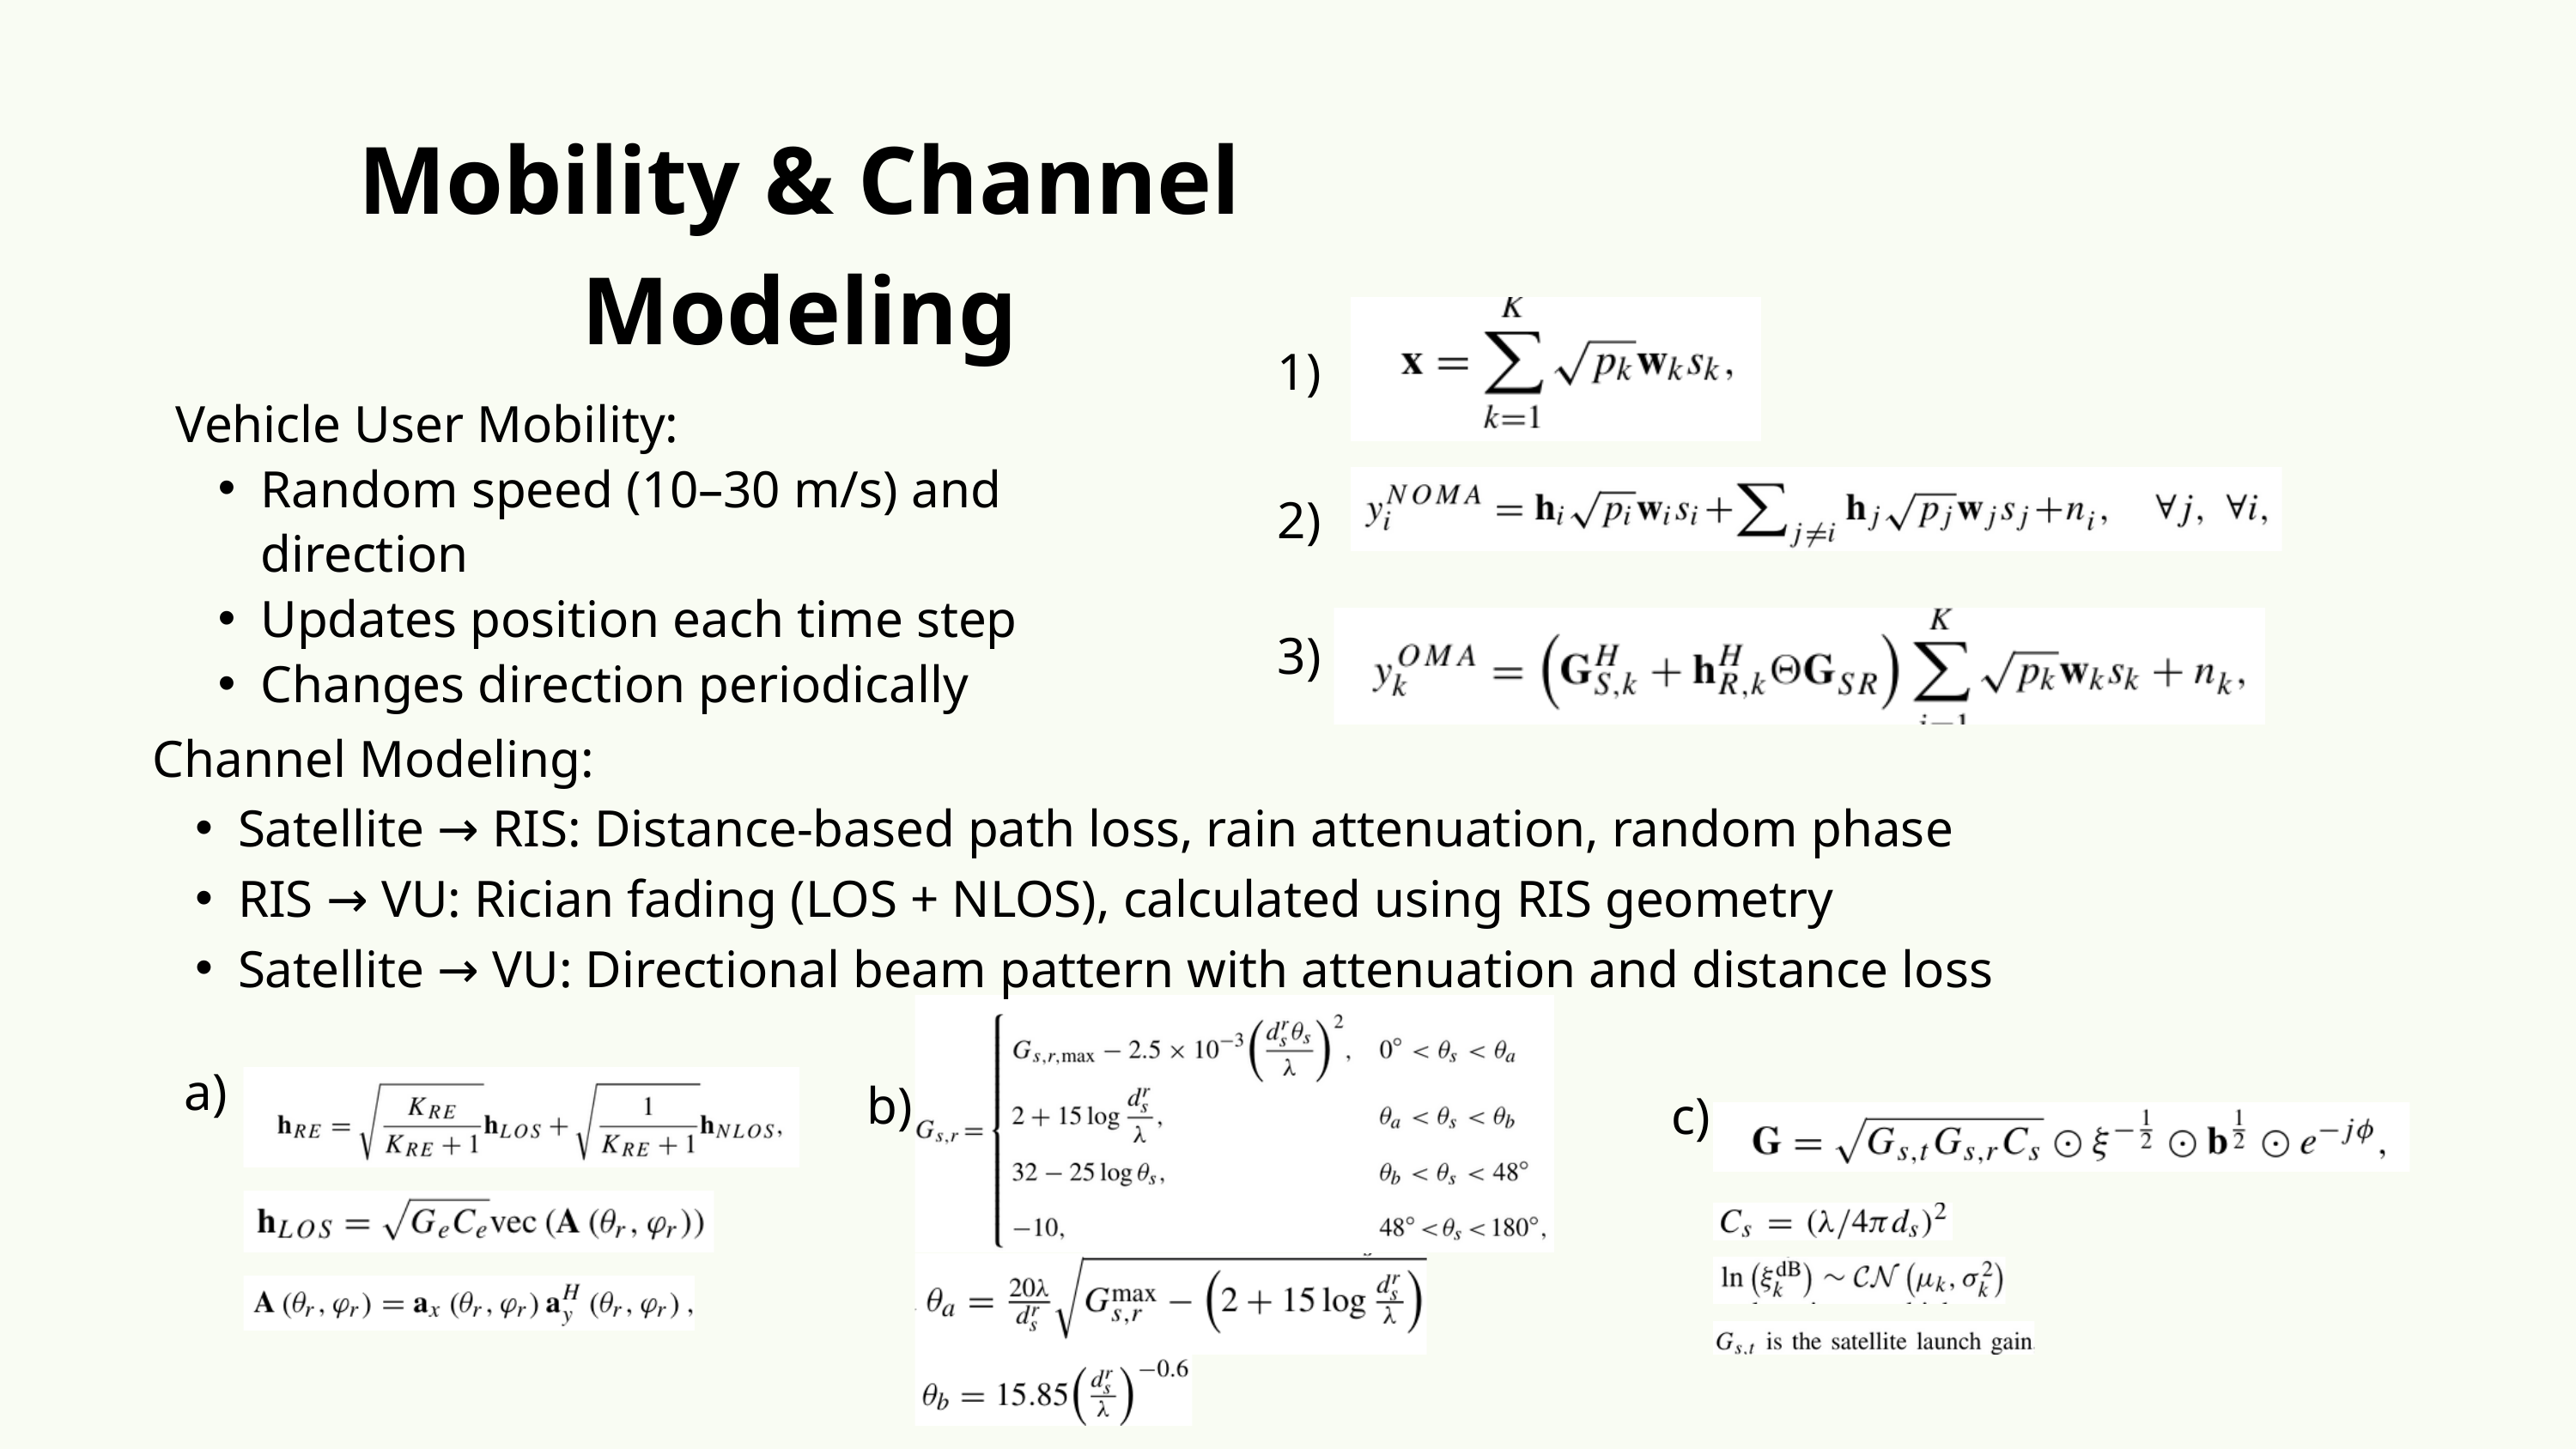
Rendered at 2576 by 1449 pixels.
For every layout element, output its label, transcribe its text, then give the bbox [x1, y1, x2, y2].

text_box [243, 1276, 696, 1331]
text_box [243, 1191, 714, 1252]
text_box b) [863, 1069, 917, 1135]
text_box [1713, 1102, 2410, 1172]
text_box 1) [1265, 335, 1334, 401]
text_box Vehicle User Mobility: Random speed (10–30 m/s) and direction Updates position each time step Changes direction periodically [175, 387, 1182, 713]
text_box a) [175, 1055, 237, 1121]
text_box [1713, 1203, 1953, 1240]
text_box [914, 997, 1554, 1252]
text_box [1351, 297, 1761, 441]
text_box [1713, 1321, 2035, 1355]
text_box c) [1670, 1079, 1711, 1144]
text_box [243, 1067, 800, 1167]
text_box [1334, 608, 2265, 724]
text_box [914, 1253, 1427, 1355]
text_box Mobility & Channel Modeling [144, 103, 1455, 364]
text_box 2) [1265, 483, 1334, 549]
text_box 3) [1265, 619, 1334, 685]
text_box [1713, 1257, 2006, 1304]
text_box [914, 1354, 1193, 1426]
text_box Channel Modeling: Satellite → RIS: Distance-based path loss, rain attenuation, random phase RIS → VU: Rician fading (LOS + NLOS), calculated using RIS geometry Satellite → VU: Directional beam pattern with attenuation and distance loss [152, 717, 2039, 997]
text_box [1351, 467, 2282, 551]
